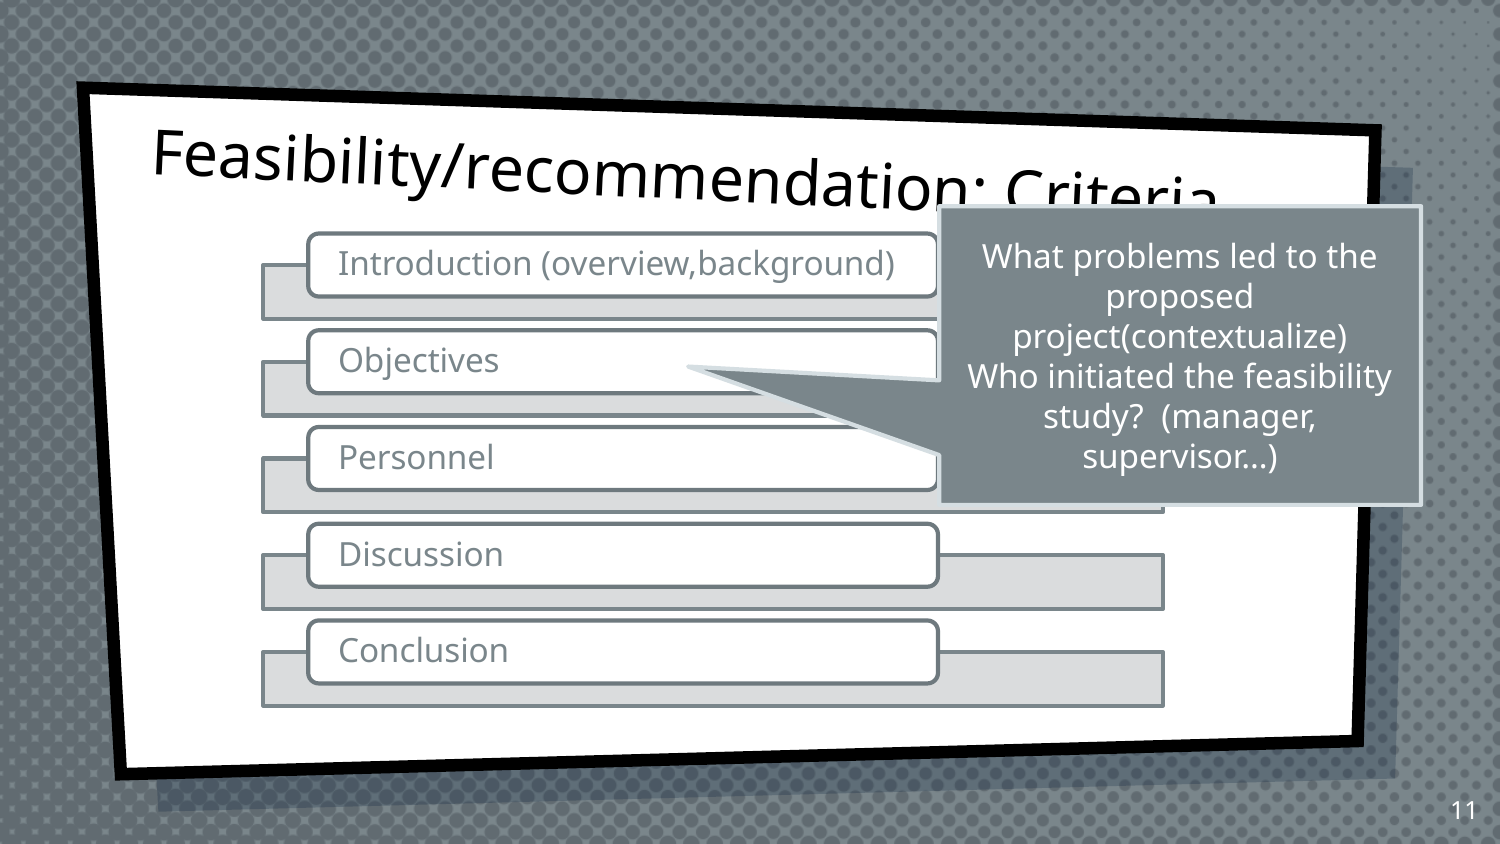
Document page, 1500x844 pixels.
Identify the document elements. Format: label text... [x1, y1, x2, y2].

text_box What problems led to the proposed project(contextualize) Who initiated the feasibility study? (manager, supervisor…) [937, 204, 1424, 507]
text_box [263, 231, 1164, 708]
slide_number 11 [1403, 779, 1494, 844]
title Feasibility/recommendation: Criteria [134, 76, 1292, 230]
